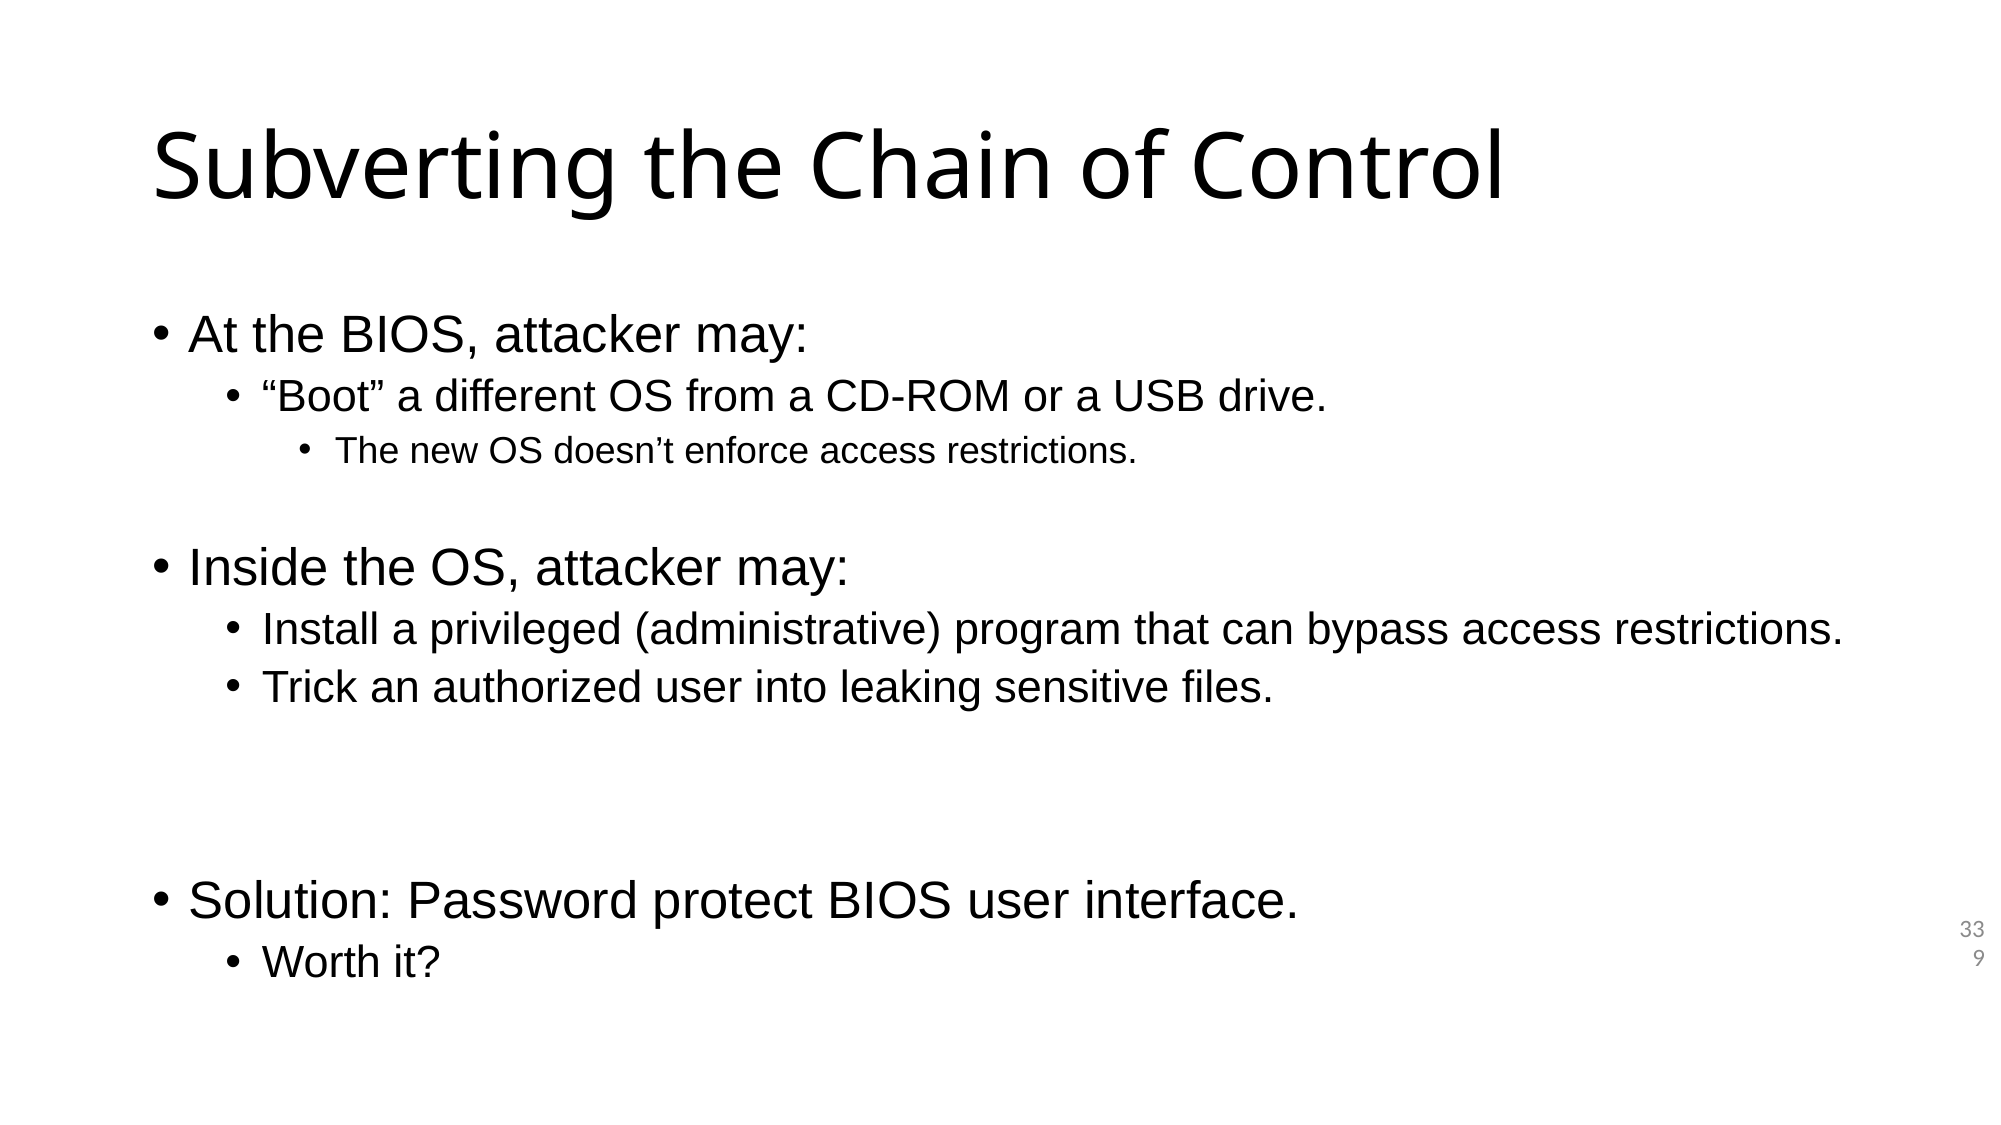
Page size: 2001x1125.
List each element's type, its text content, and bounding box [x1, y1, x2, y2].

title Subverting the Chain of Control [137, 59, 1863, 278]
slide_number 339 [1933, 904, 2000, 980]
list At the BIOS, attacker may: “Boot” a different OS from a CD-ROM or a USB drive. The new OS doesn’t enforce access restrictions. Inside the OS, attacker may: Install a privileged (administrative) program that can bypass access restrictions. Trick an authorized user into leaking sensitive files. Solution: Password protect BIOS user interface. Worth it? [137, 299, 1863, 1014]
